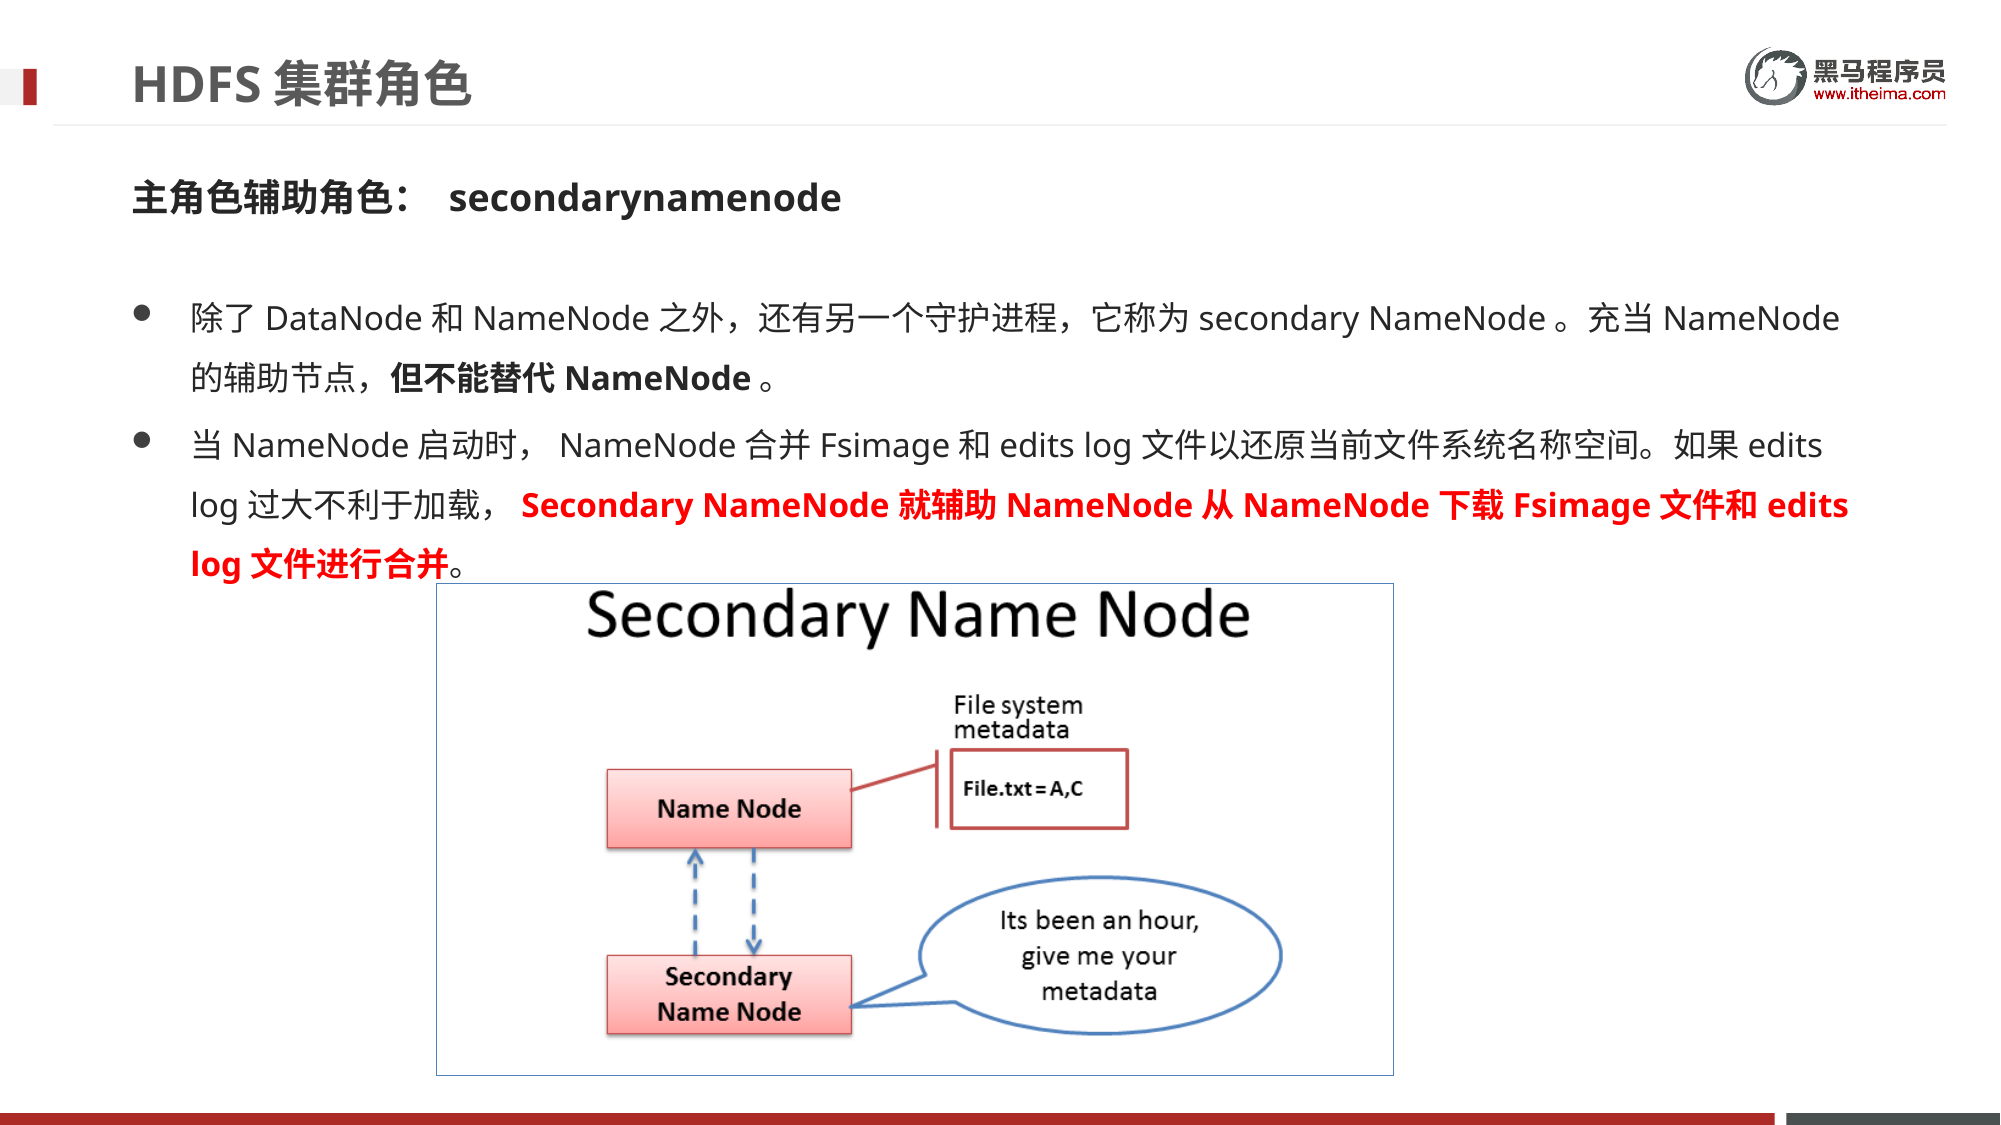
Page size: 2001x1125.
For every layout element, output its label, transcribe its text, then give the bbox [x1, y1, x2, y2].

list 主角色辅助角色： secondarynamenode [116, 154, 1880, 239]
title HDFS集群角色 [116, 40, 1556, 125]
list 除了DataNode和NameNode之外，还有另一个守护进程，它称为secondary NameNode。充当NameNode的辅助节点，但不能替代NameNode。 当NameNode启动时，NameNode合并Fsimage和edits log文件以还原当前文件系统名称空间。如果edits log过大不利于加载，Secondary NameNode就辅助NameNode从NameNode下载Fsimage文件和edits log文件进行合并。 [116, 270, 1880, 963]
picture [435, 583, 1394, 1076]
picture [1744, 46, 1946, 106]
